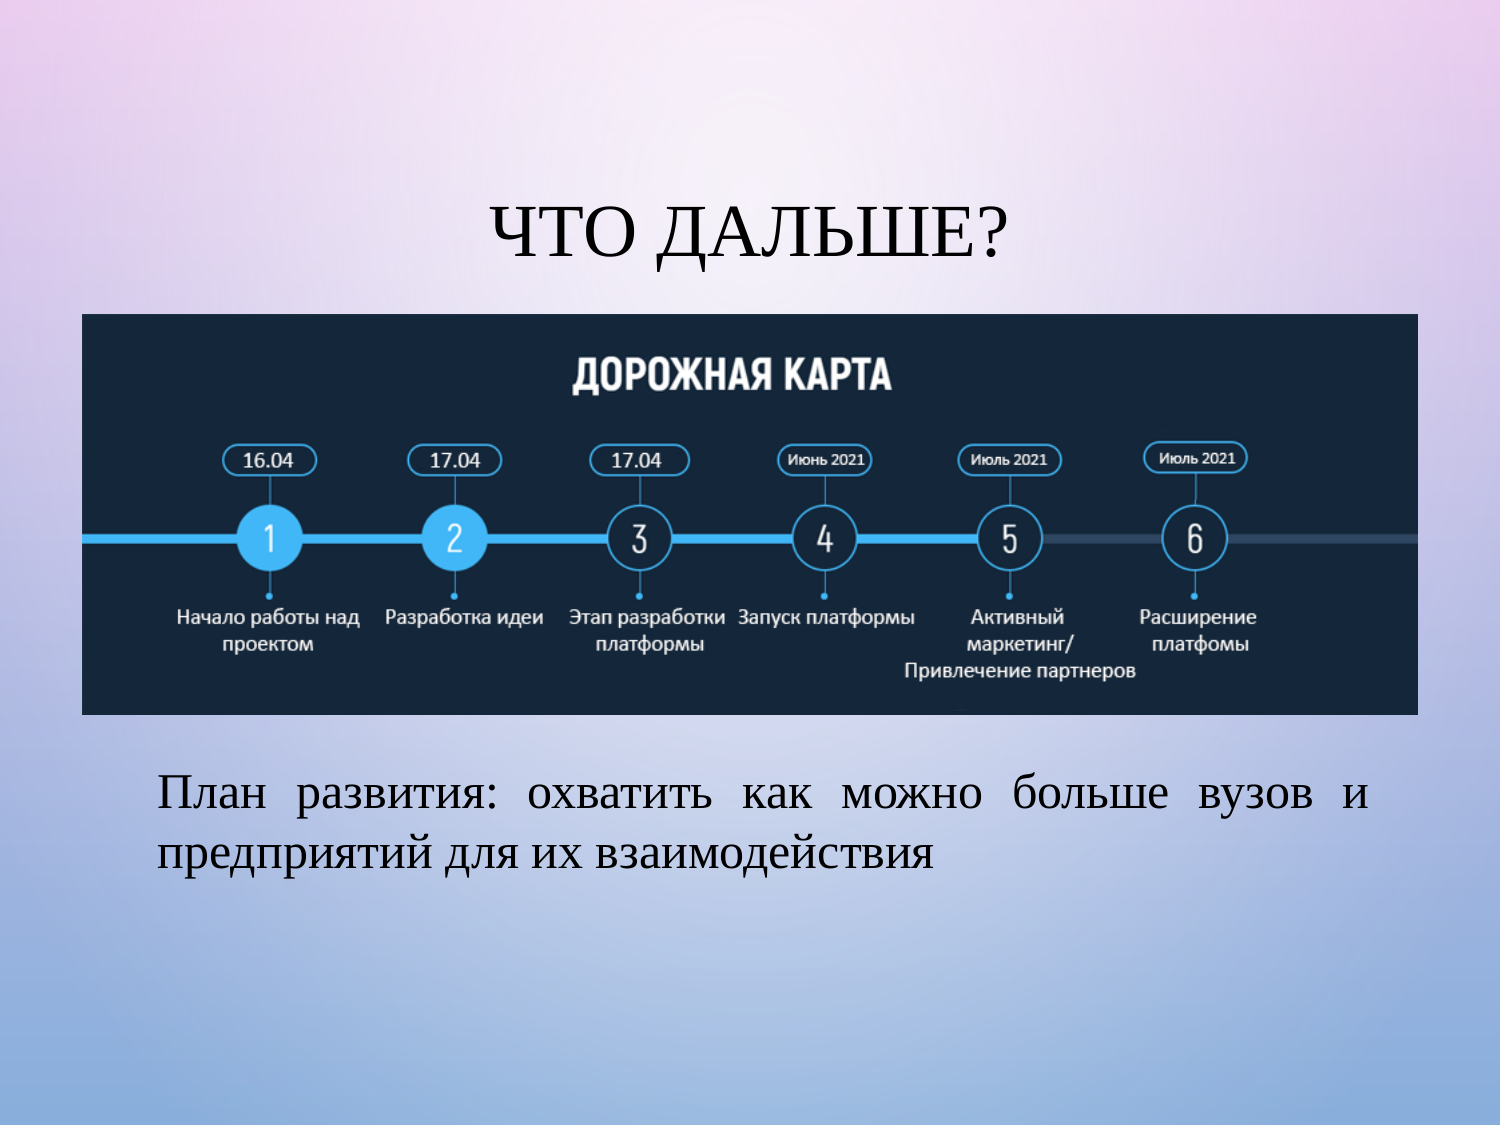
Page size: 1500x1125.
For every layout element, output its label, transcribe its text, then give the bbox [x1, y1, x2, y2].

title Что дальше? [112, 101, 1388, 312]
title Расценка труда по месяцам [0, 0, 1500, 615]
picture [82, 314, 1418, 716]
text_box План развития: охватить как можно больше вузов и предприятий для их взаимодействия [143, 751, 1385, 887]
